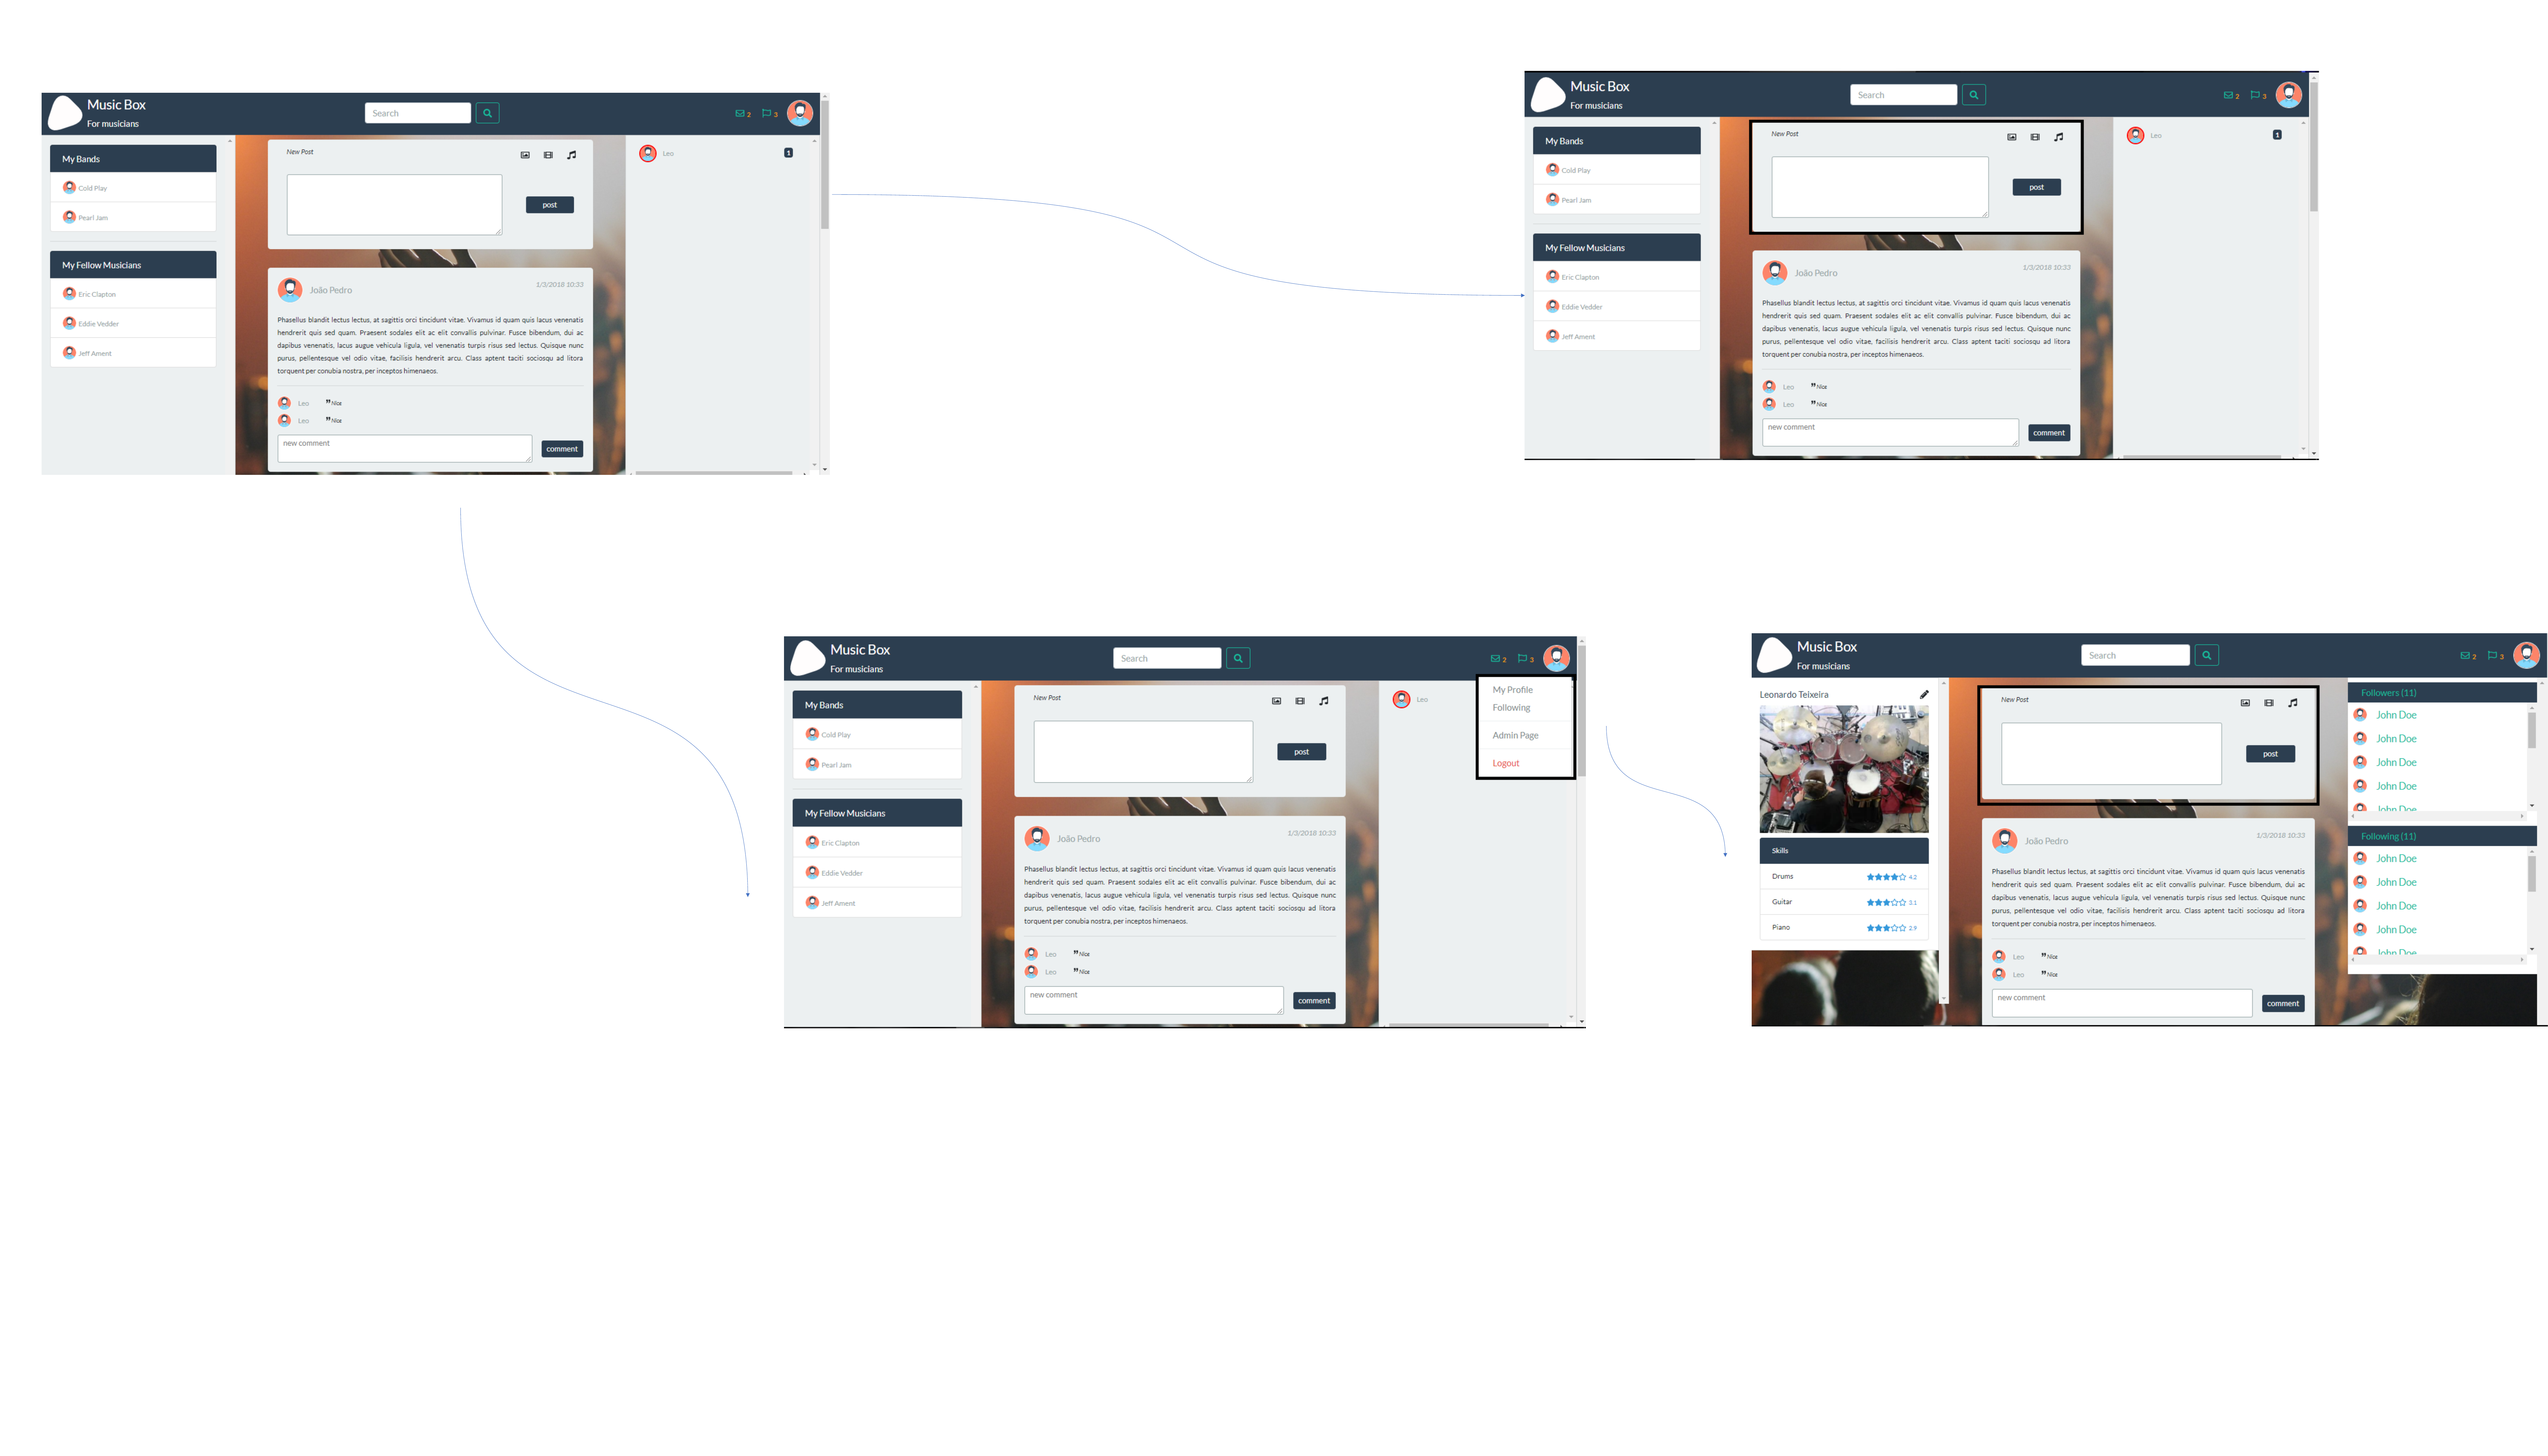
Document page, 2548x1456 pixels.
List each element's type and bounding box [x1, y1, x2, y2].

picture [42, 93, 831, 475]
text_box [460, 508, 748, 897]
picture [1525, 71, 2320, 460]
text_box [1606, 726, 1725, 857]
picture [784, 636, 1586, 1028]
text_box [832, 194, 1525, 296]
picture [1752, 633, 2548, 1026]
